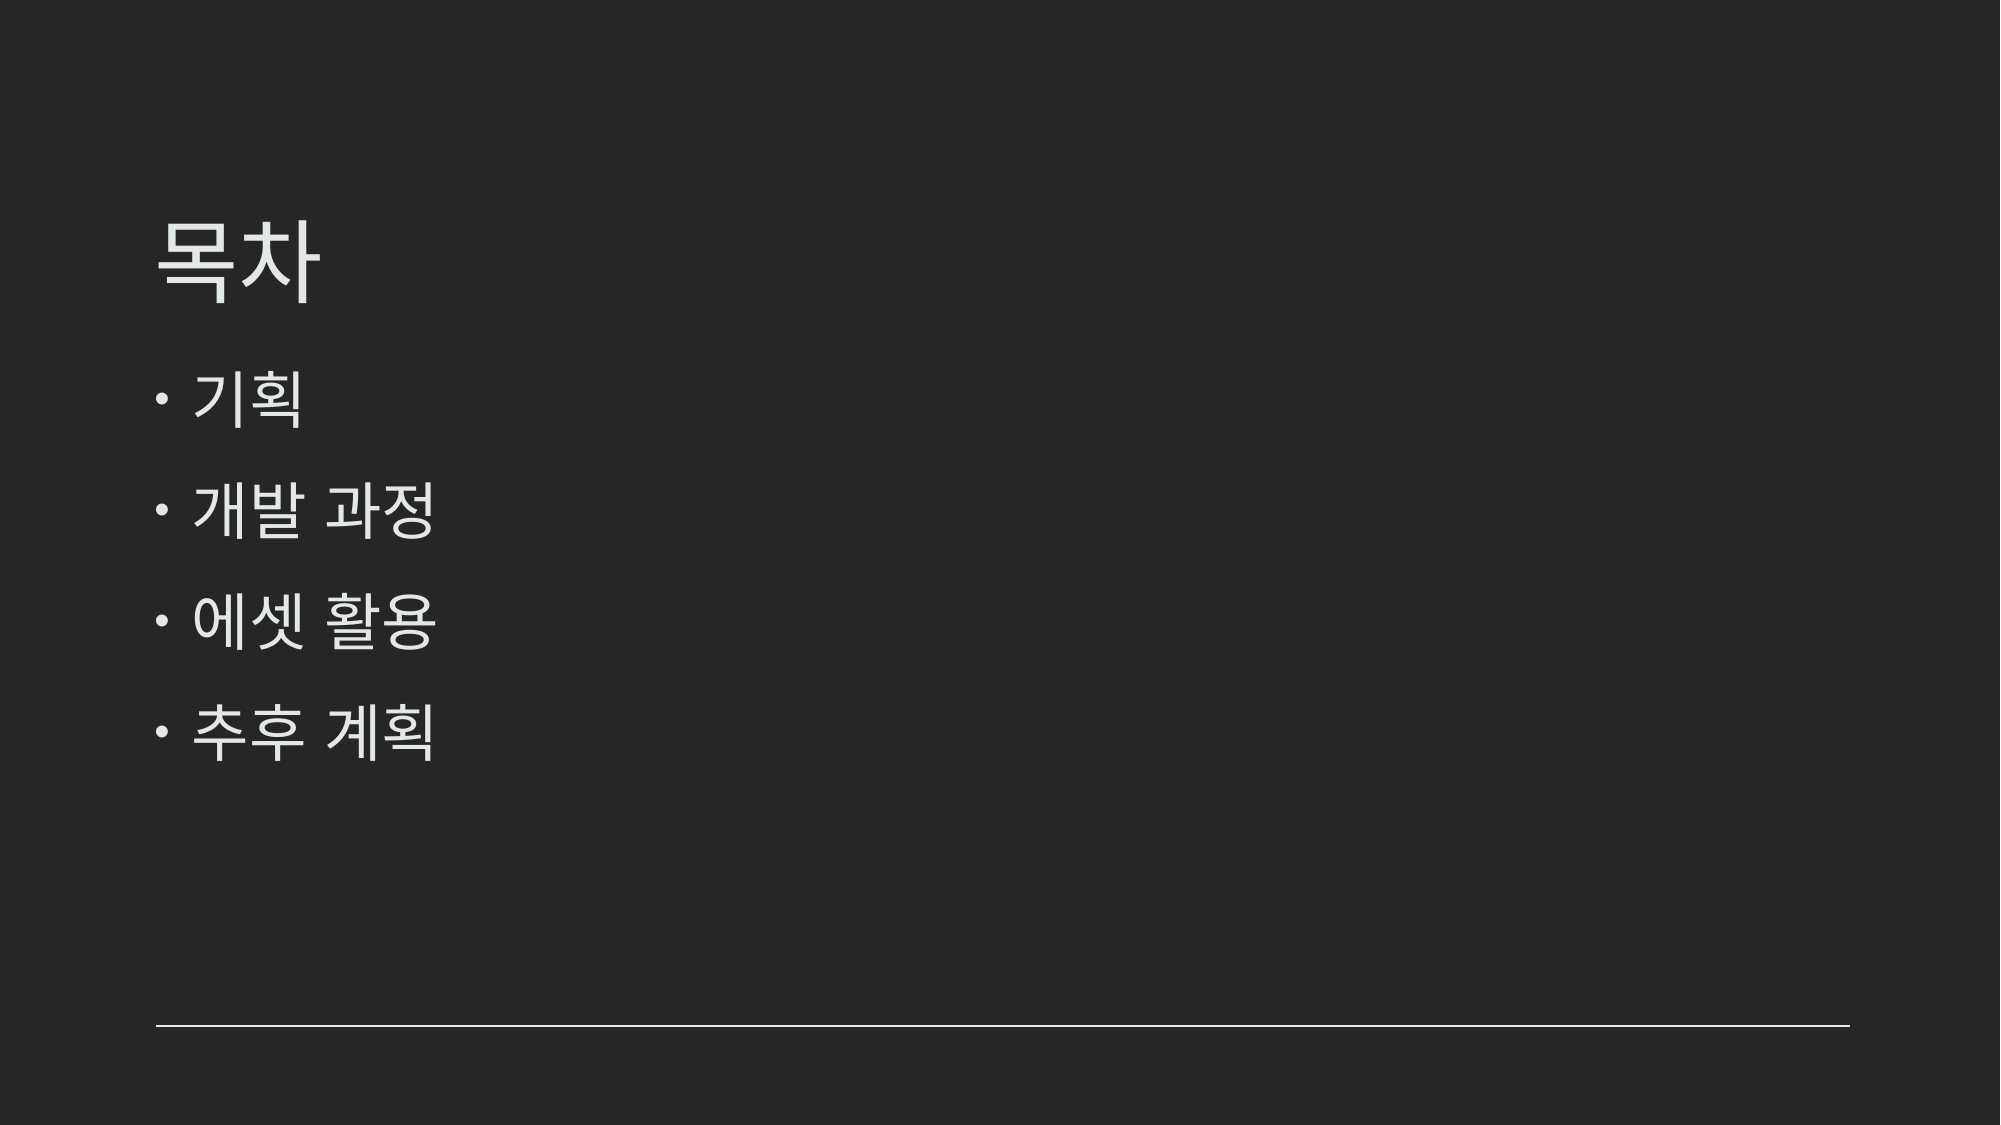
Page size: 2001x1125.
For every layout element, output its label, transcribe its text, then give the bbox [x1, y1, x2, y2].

title 목차 [139, 143, 1850, 322]
list 기획 개발 과정 에셋 활용 추후 계획 [139, 338, 1850, 980]
